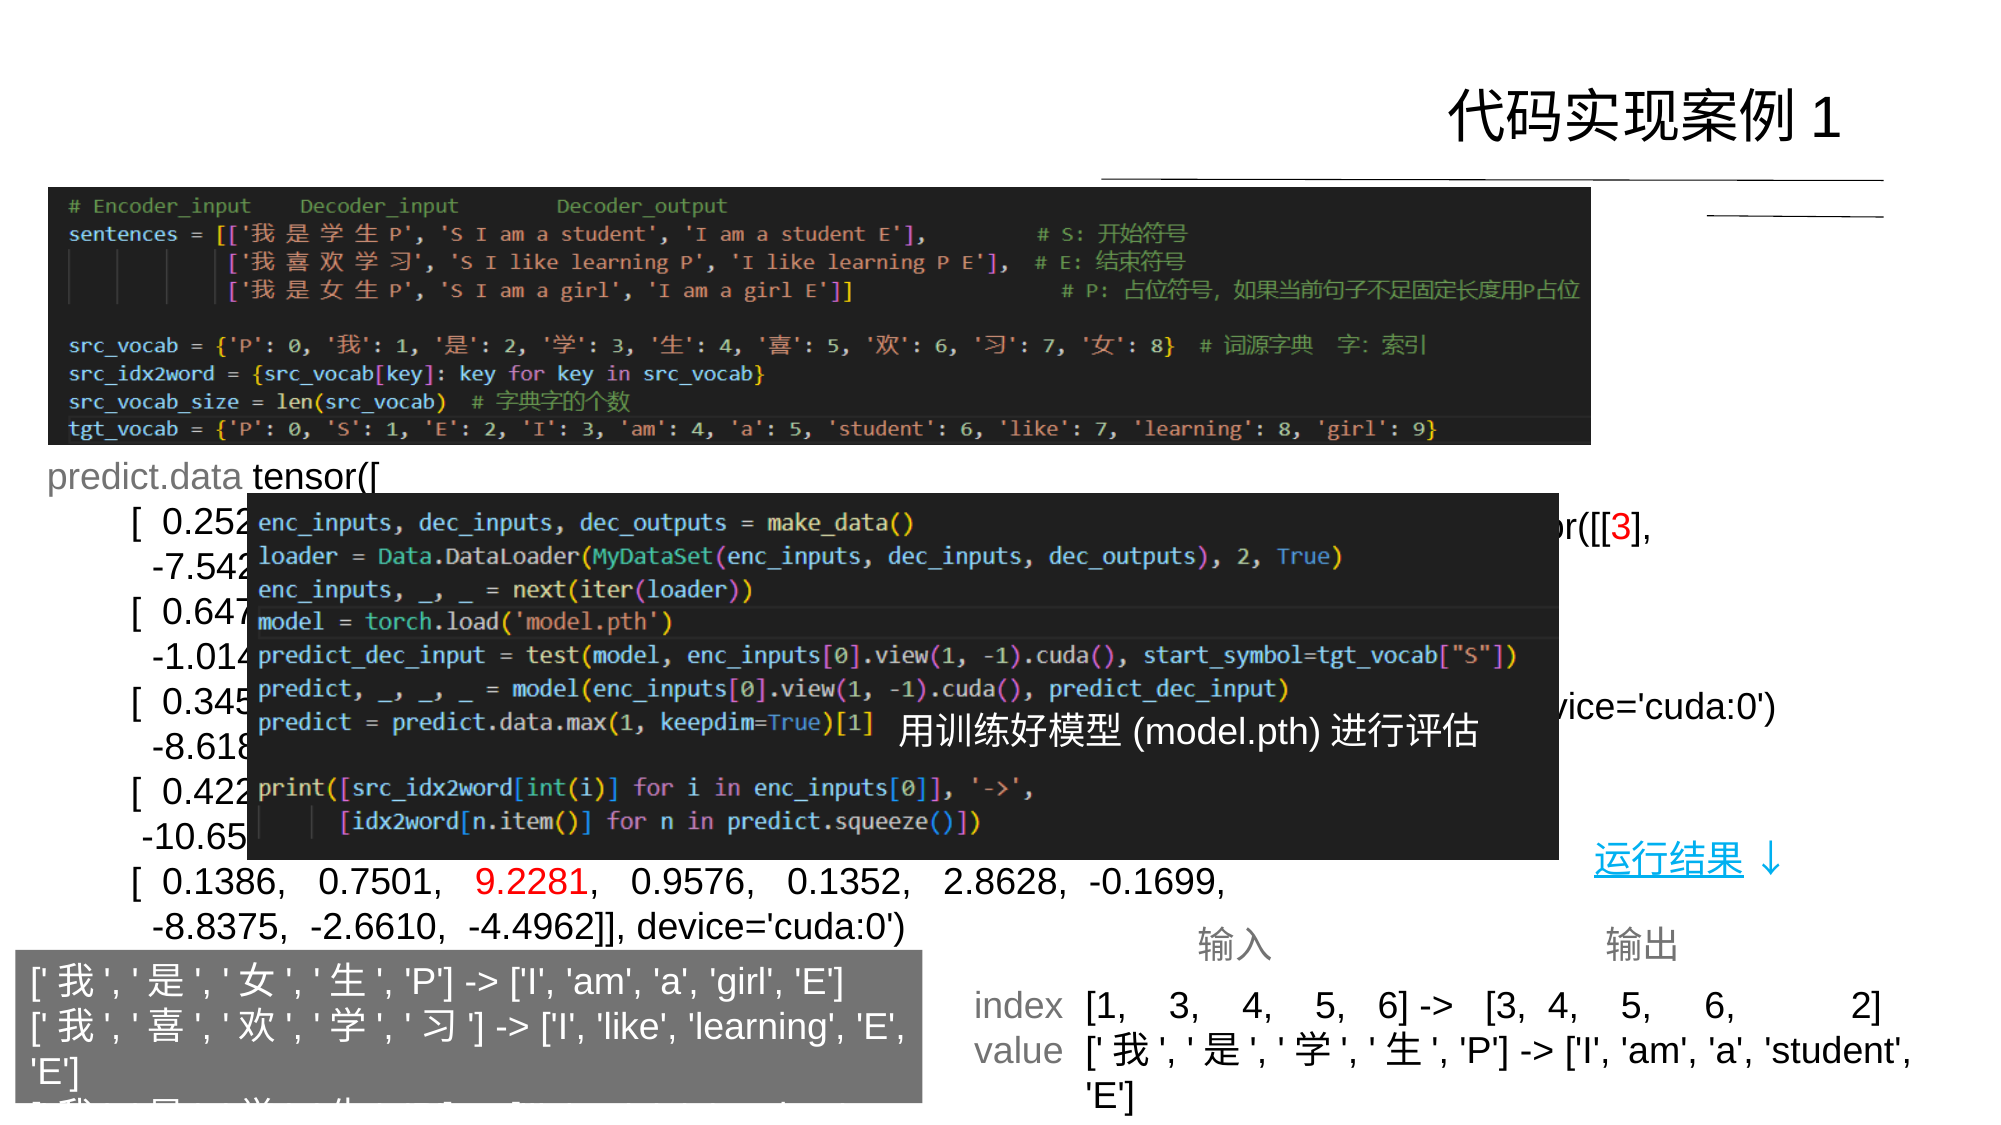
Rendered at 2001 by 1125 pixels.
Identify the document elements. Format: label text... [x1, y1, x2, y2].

text_box 代码实现案例1 [1203, 71, 1859, 157]
text_box 用训练好模型(model.pth)进行评估 [1559, 700, 1884, 760]
text_box ['我', '是', '女', '生', 'P'] -> ['I', 'am', 'a', 'girl', 'E'] ['我', '喜', '欢', '学', '习'] -> ['I', 'like', 'learning', 'E', 'E'] ['我', '是', '学', '生', 'P'] -> ['I', 'am', 'a', 'student', 'E'] [15, 949, 923, 1104]
picture [247, 493, 1559, 860]
text_box index value [959, 973, 1147, 1079]
text_box 输出 [1590, 913, 1761, 973]
text_box [1, 3, 4, 5, 6] -> [3, 4, 5, 6, 2] ['我', '是', '学', '生', 'P'] -> ['I', 'am', 'a', 'student', 'E'] [1070, 973, 1959, 1089]
picture [48, 187, 1591, 445]
text_box 输入 [1182, 913, 1395, 973]
text_box 运行结果 ↓ [1579, 827, 1814, 888]
text_box predict.data tensor([ [ 0.2522, 0.6466, -8.8813, 13.7630, 2.3610, 1.5227, -0.1429, -7.5423, -0.7620, -2.0466], [ 0.6478, -0.2641, -10.4346, 0.2654, 13.4668, 3.4736, -2.0802, -1.0143, -3.1195, -4.0138], [ 0.3459, 0.3815, -3.7756, 1.0753, 2.2346, 15.2305, -1.5016, -8.6182, -3.1025, -3.8402], [ 0.4227, 1.6505, -4.2780, -0.1135, 0.6850, 2.8360, 8.0875, -10.6510, -3.7401, 3.1496], [ 0.1386, 0.7501, 9.2281, 0.9576, 0.1352, 2.8628, -0.1699, -8.8375, -2.6610, -4.4962]], device='cuda:0') [32, 444, 1289, 1090]
text_box predict tensor([[3], [4], [5], [6], [2]], device='cuda:0') [1559, 494, 2000, 825]
